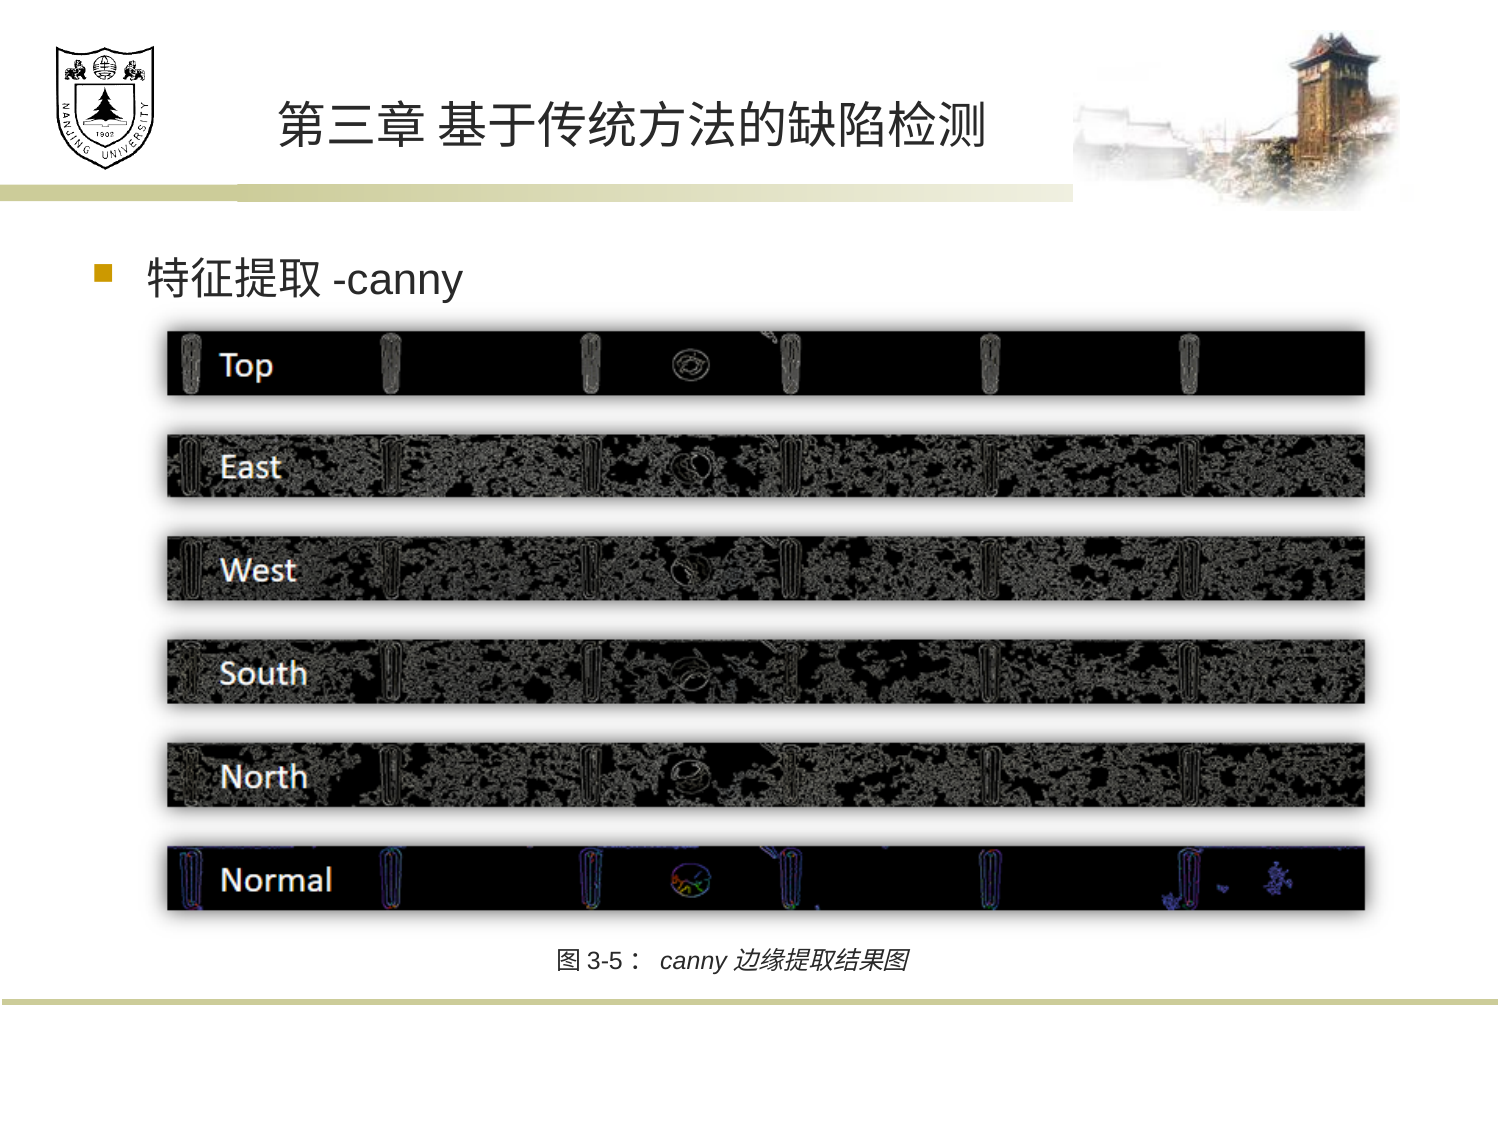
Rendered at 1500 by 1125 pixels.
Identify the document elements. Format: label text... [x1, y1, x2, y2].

picture [1073, 30, 1400, 211]
picture [105, 272, 1434, 970]
list 特征提取-canny [76, 243, 1500, 334]
picture [2, 999, 1498, 1005]
picture [50, 42, 160, 173]
title 第三章 基于传统方法的缺陷检测 [171, 66, 1093, 161]
text_box 图3-5：canny边缘提取结果图 [540, 970, 924, 982]
